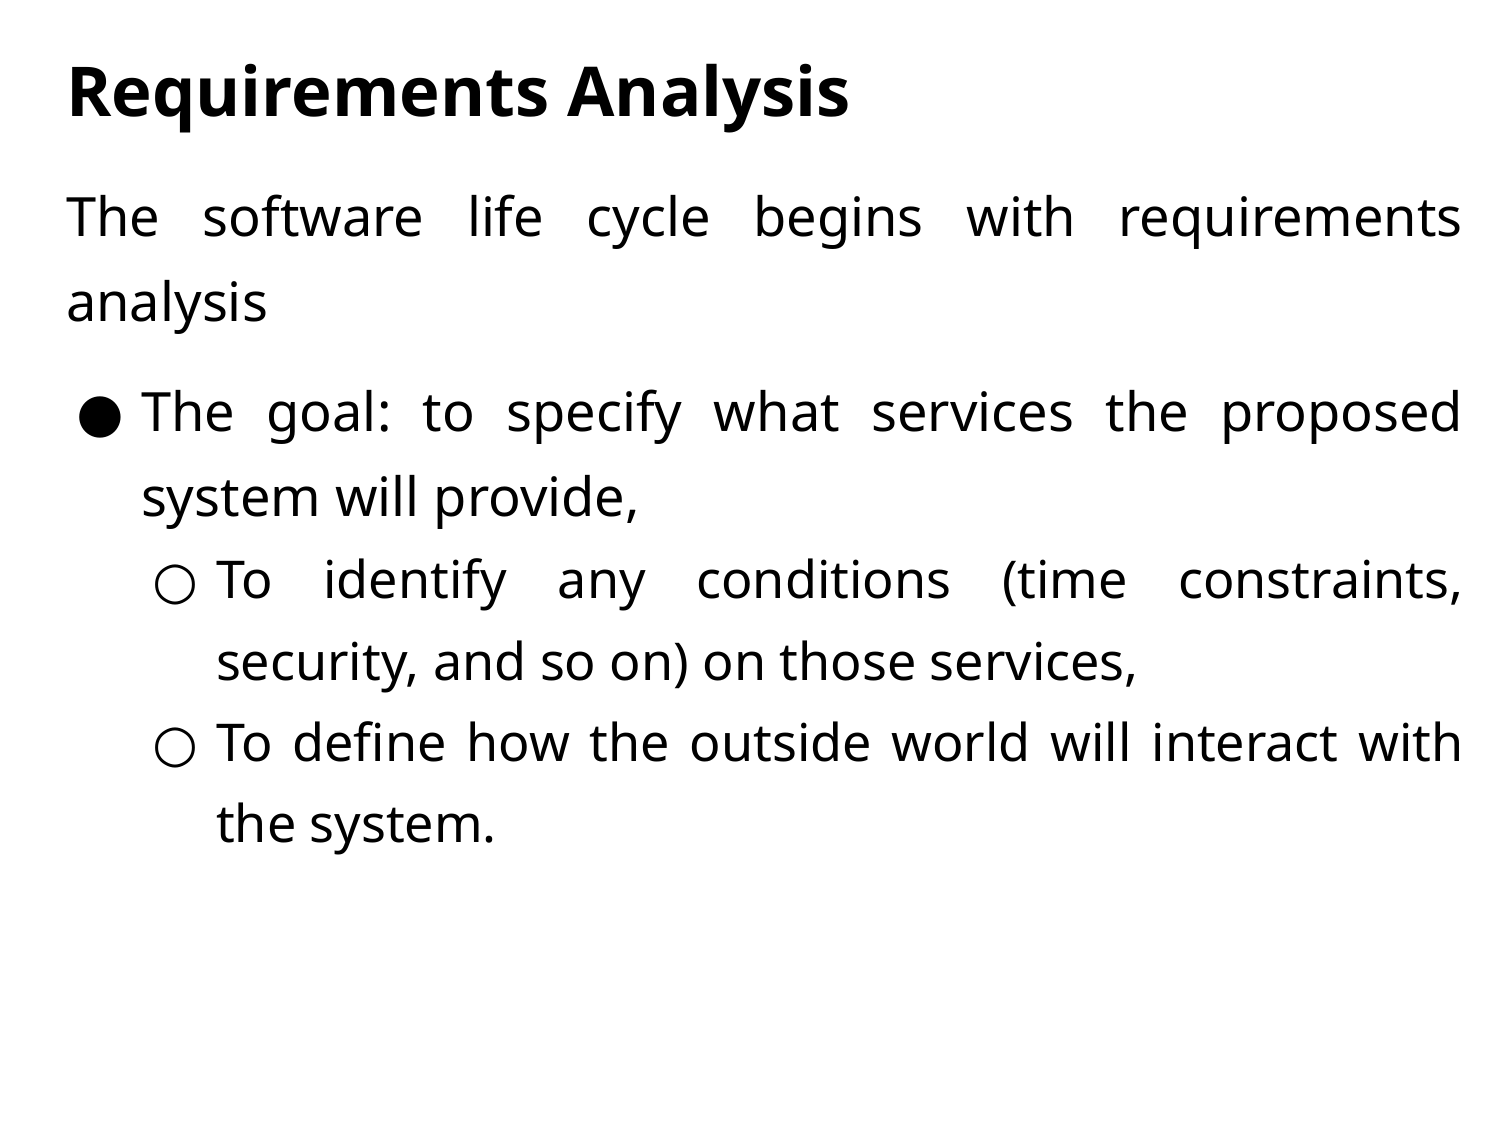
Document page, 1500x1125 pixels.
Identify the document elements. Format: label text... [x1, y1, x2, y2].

title Requirements Analysis [51, 27, 1449, 152]
list The software life cycle begins with requirements analysis The goal: to specify what services the proposed system will provide, To identify any conditions (time constraints, security, and so on) on those services, To define how the outside world will interact with the system. [51, 152, 1480, 1106]
